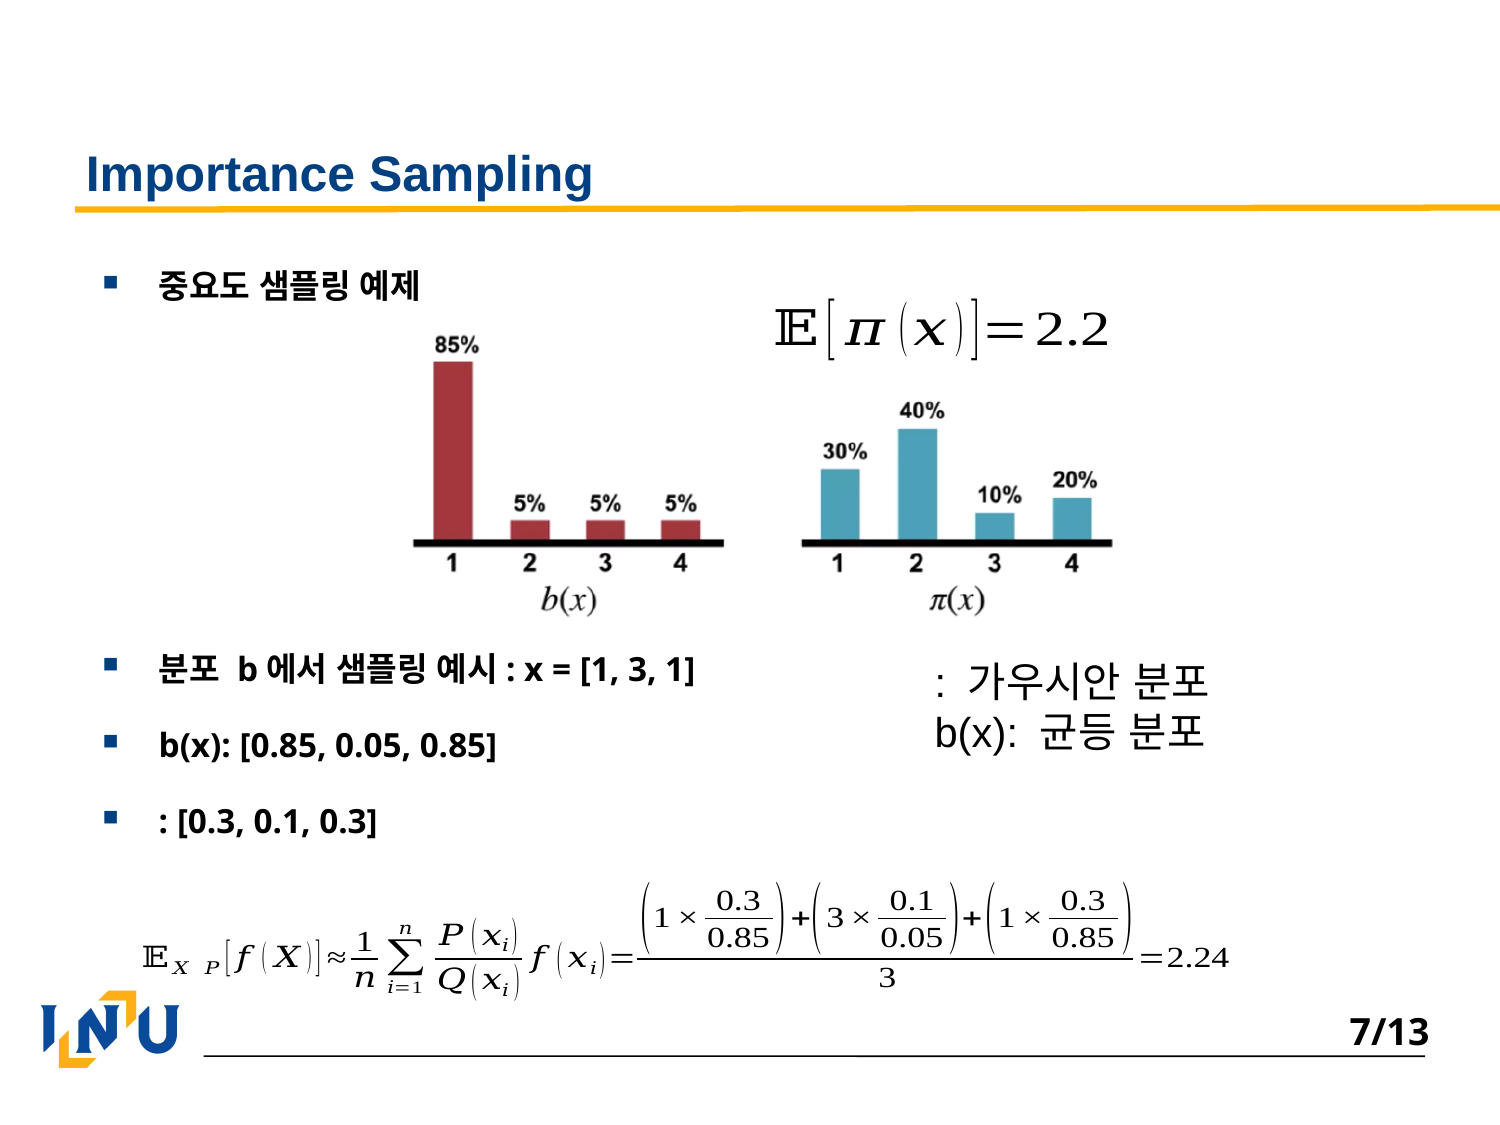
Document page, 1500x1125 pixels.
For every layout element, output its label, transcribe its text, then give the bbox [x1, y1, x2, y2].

picture [369, 320, 1130, 636]
title Importance Sampling [70, 119, 1306, 210]
picture [24, 966, 188, 1090]
